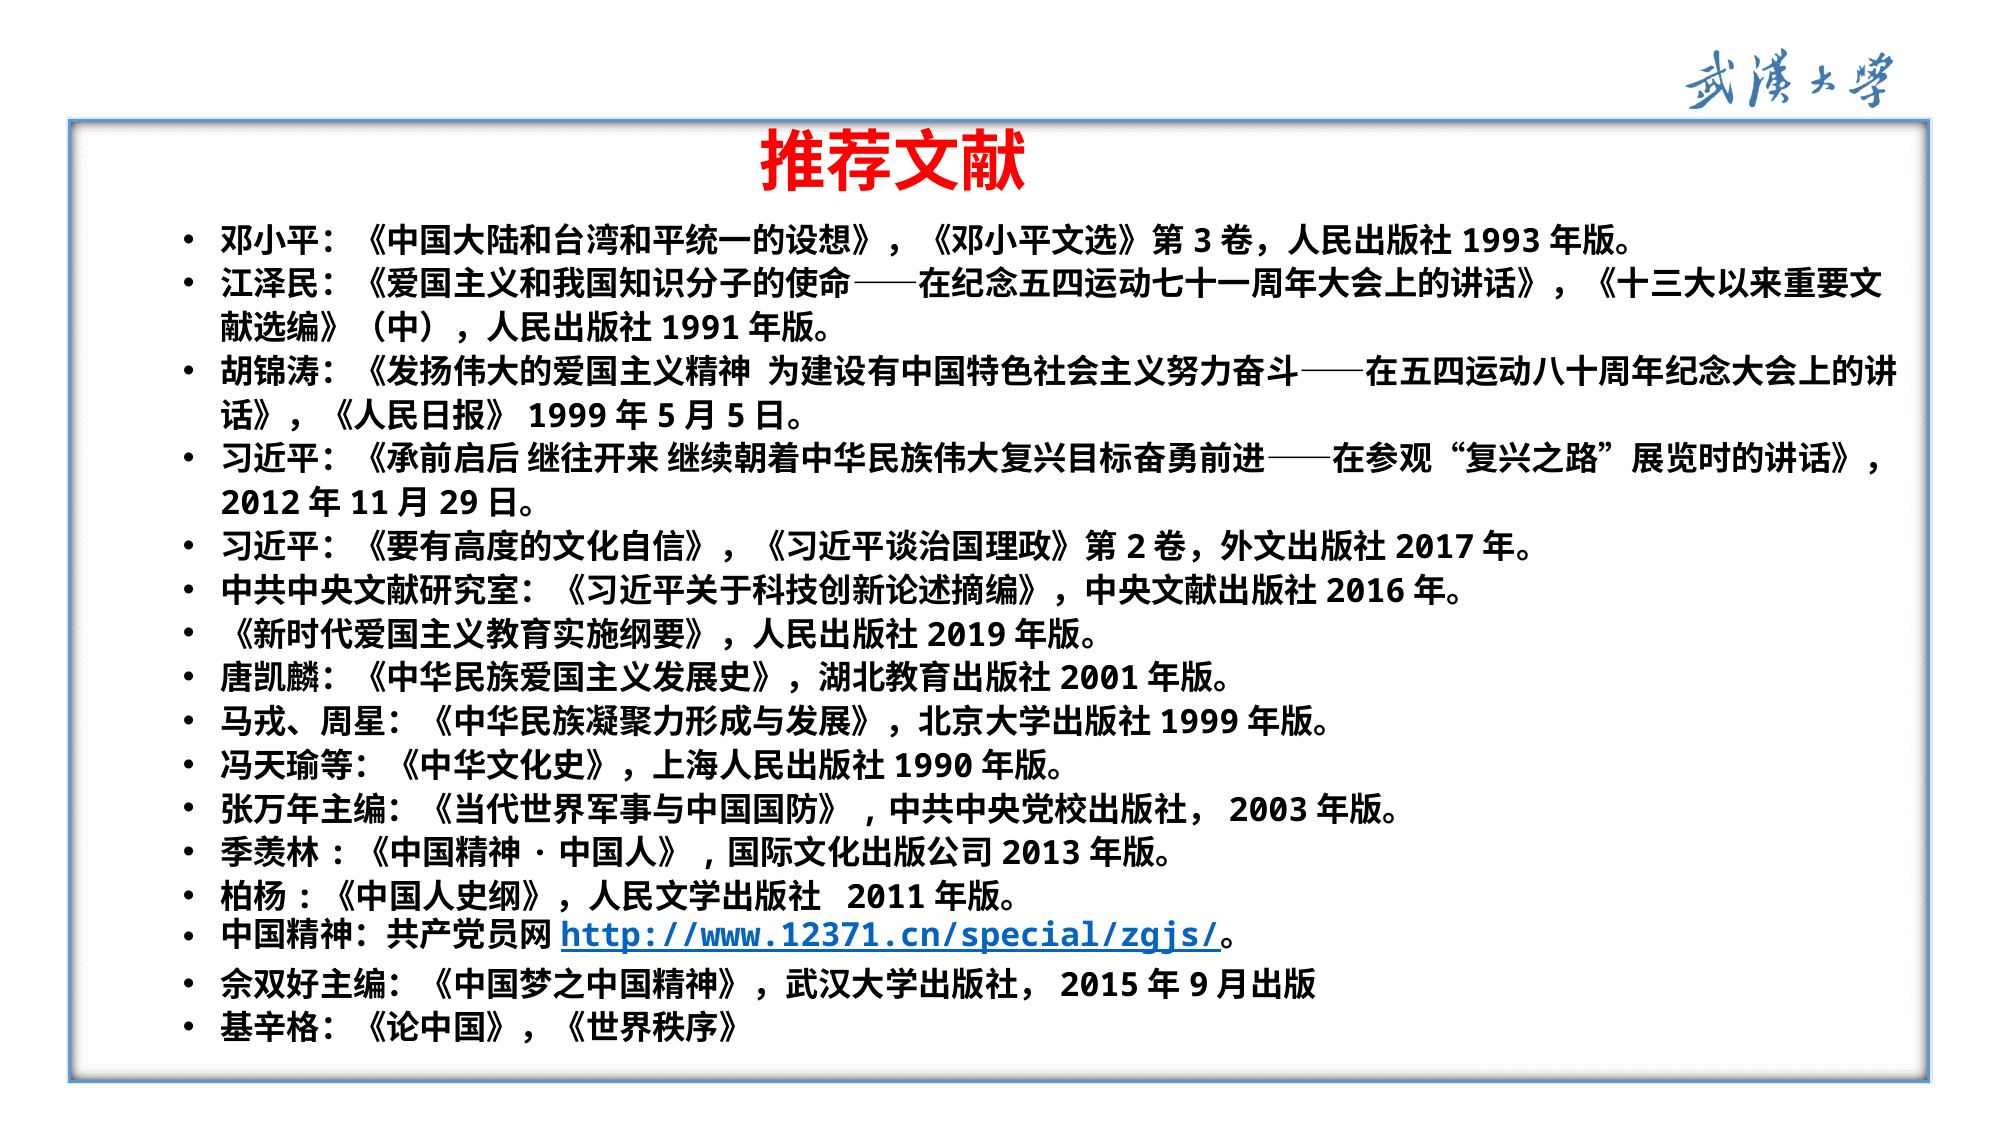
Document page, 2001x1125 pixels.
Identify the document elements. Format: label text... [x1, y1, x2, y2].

title 推荐文献 [745, 120, 1048, 202]
picture [66, 117, 1933, 1084]
list 邓小平：《中国大陆和台湾和平统一的设想》，《邓小平文选》第3卷，人民出版社1993年版。 江泽民：《爱国主义和我国知识分子的使命——在纪念五四运动七十一周年大会上的讲话》，《十三大以来重要文献选编》（中），人民出版社1991年版。 胡锦涛：《发扬伟大的爱国主义精神 为建设有中国特色社会主义努力奋斗——在五四运动八十周年纪念大会上的讲话》，《人民日报》1999年5月5日。 习近平：《承前启后 继往开来 继续朝着中华民族伟大复兴目标奋勇前进——在参观“复兴之路”展览时的讲话》，2012年11月29日。 习近平：《要有高度的文化自信》，《习近平谈治国理政》第2卷，外文出版社2017年。 中共中央文献研究室：《习近平关于科技创新论述摘编》，中央文献出版社2016年。 《新时代爱国主义教育实施纲要》，人民出版社2019年版。 唐凯麟：《中华民族爱国主义发展史》，湖北教育出版社2001年版。 马戎、周星：《中华民族凝聚力形成与发展》，北京大学出版社1999年版。 冯天瑜等：《中华文化史》，上海人民出版社1990年版。 张万年主编：《当代世界军事与中国国防》,中共中央党校出版社，2003年版。 季羡林:《中国精神·中国人》,国际文化出版公司2013年版。 柏杨:《中国人史纲》，人民文学出版社 2011年版。 中国精神：共产党员网http://www.12371.cn/special/zgjs/。 佘双好主编：《中国梦之中国精神》，武汉大学出版社，2015年9月出版 基辛格：《论中国》，《世界秩序》 [168, 207, 1924, 1042]
